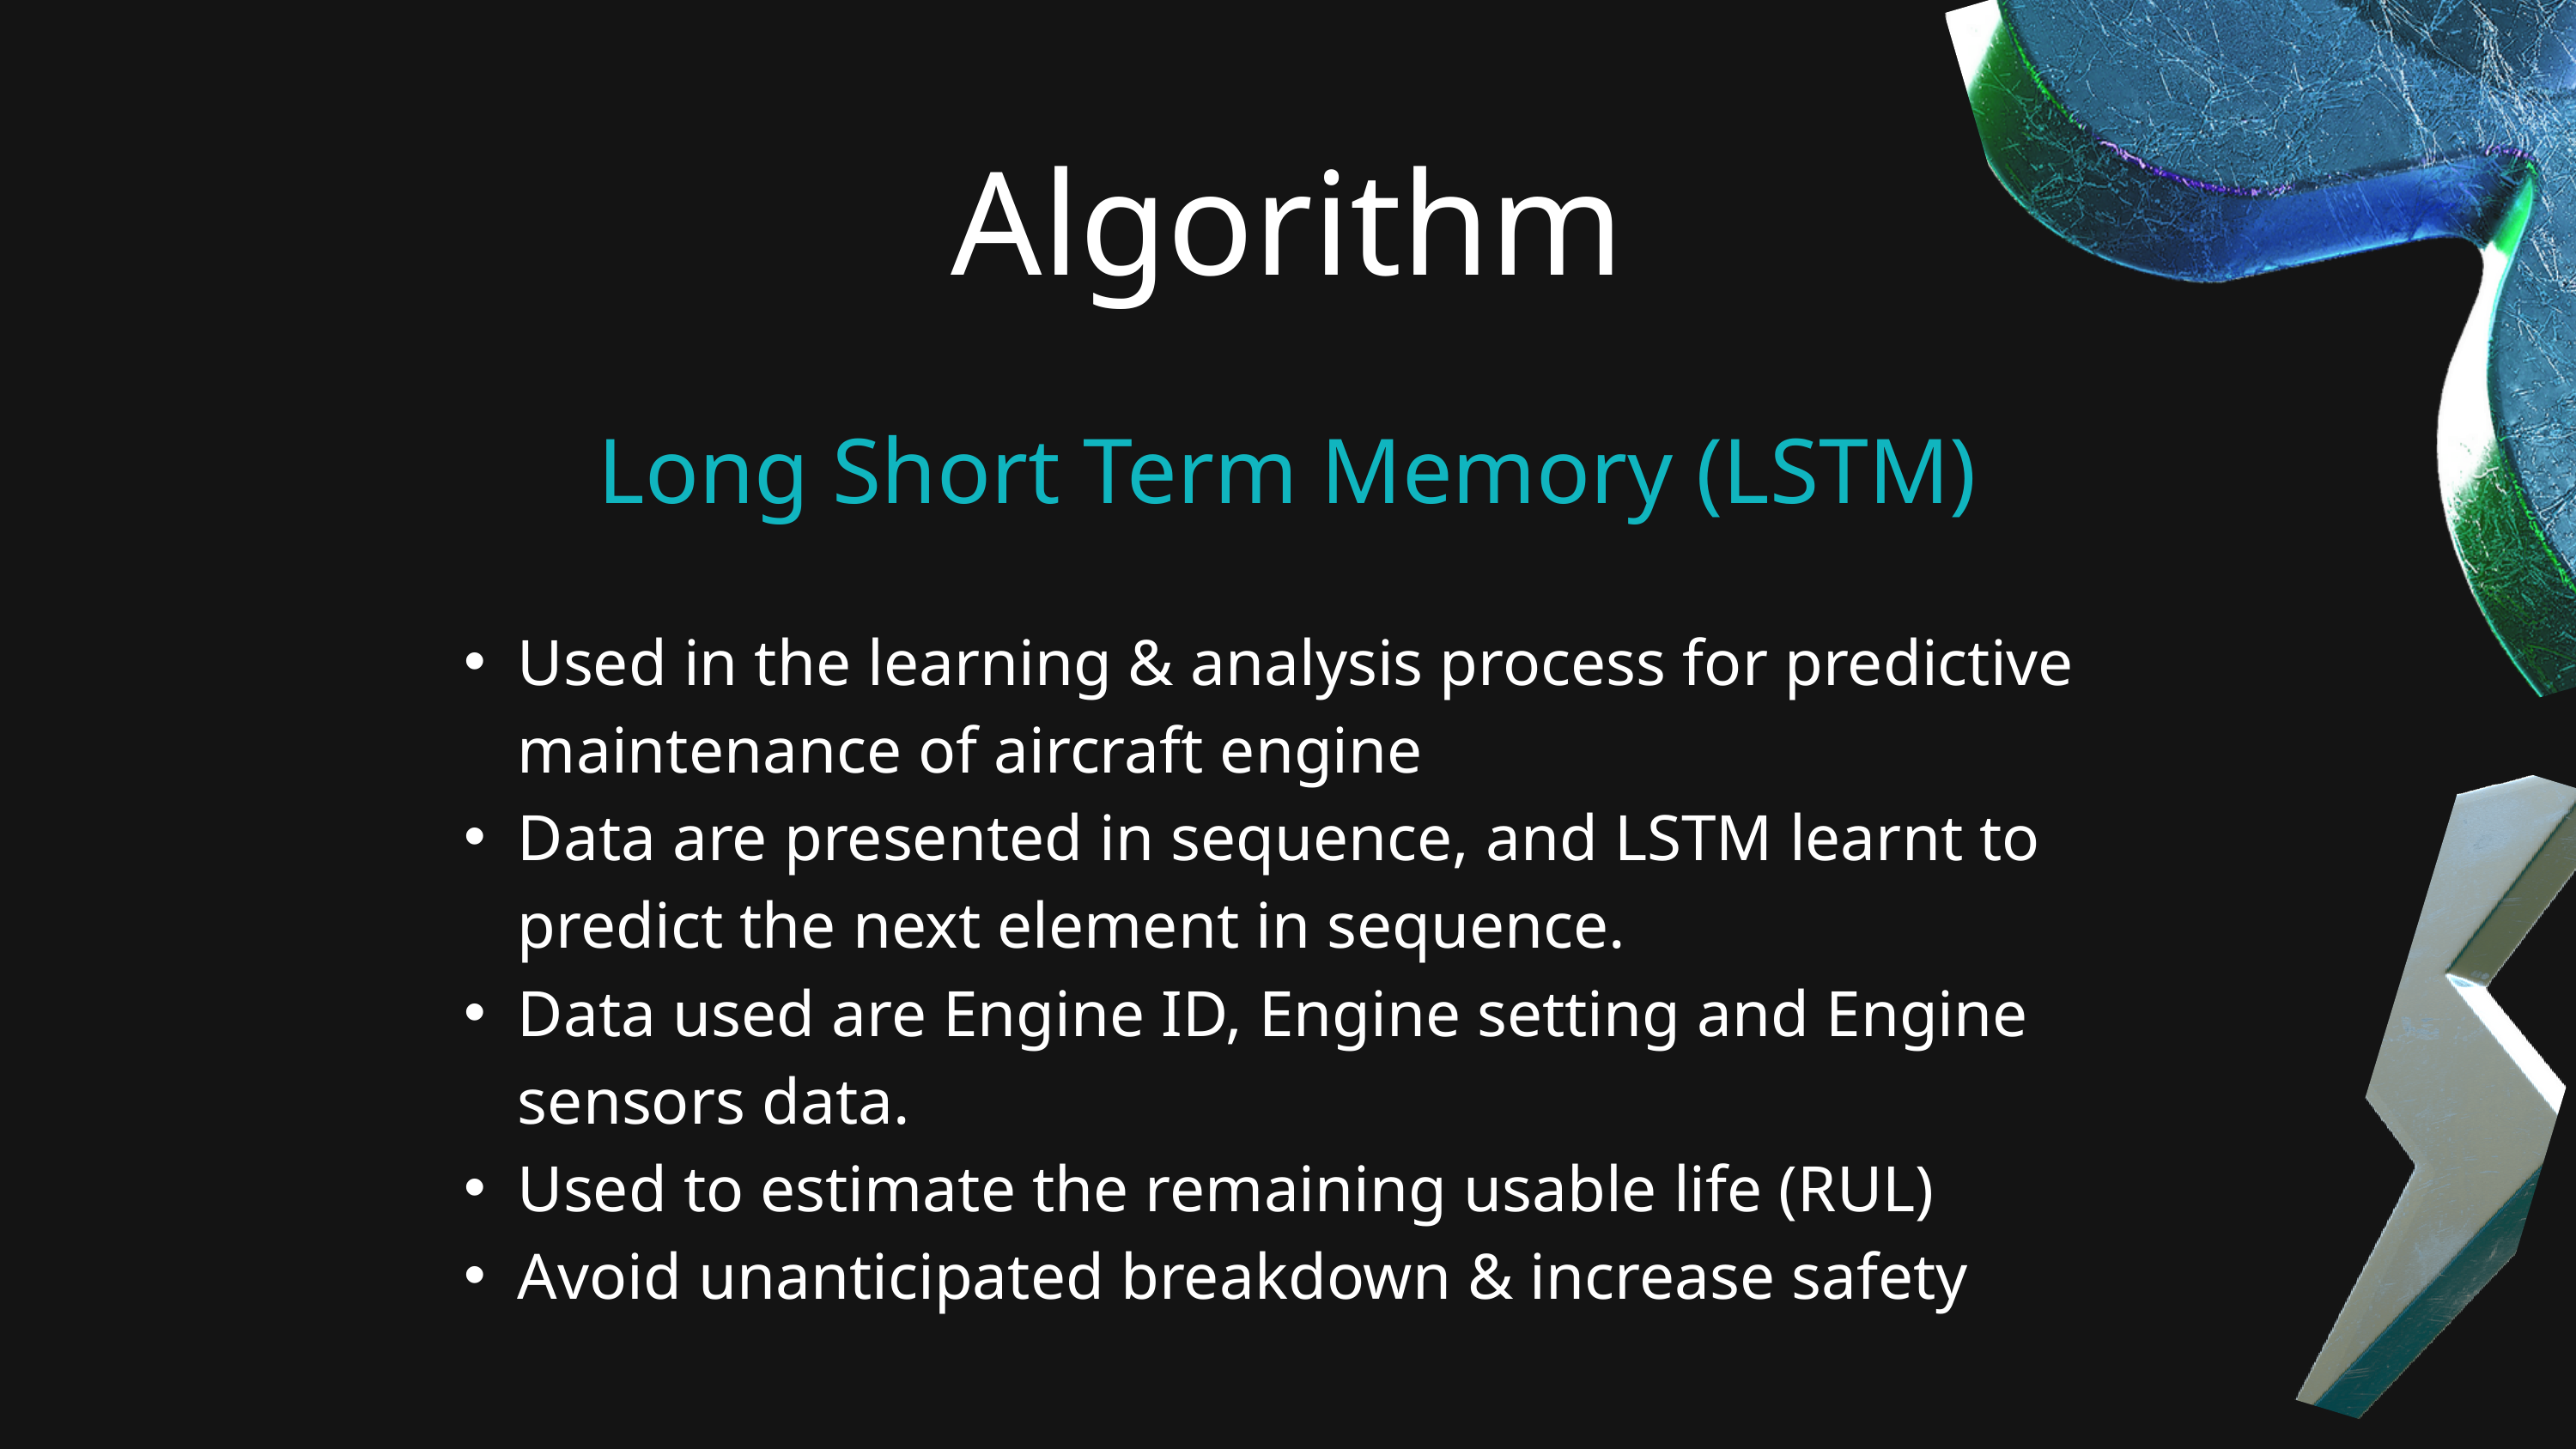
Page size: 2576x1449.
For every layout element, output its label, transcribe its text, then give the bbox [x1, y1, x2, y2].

text_box [1944, 0, 2576, 804]
text_box Algorithm [894, 131, 1682, 304]
text_box Long Short Term Memory (LSTM) [426, 414, 2150, 522]
text_box Used in the learning & analysis process for predictive maintenance of aircraft engine Data are presented in sequence, and LSTM learnt to predict the next element in sequence. Data used are Engine ID, Engine setting and Engine sensors data. Used to estimate the remaining usable life (RUL) Avoid unanticipated breakdown & increase safety [410, 610, 2165, 1312]
text_box [2275, 755, 2576, 1449]
